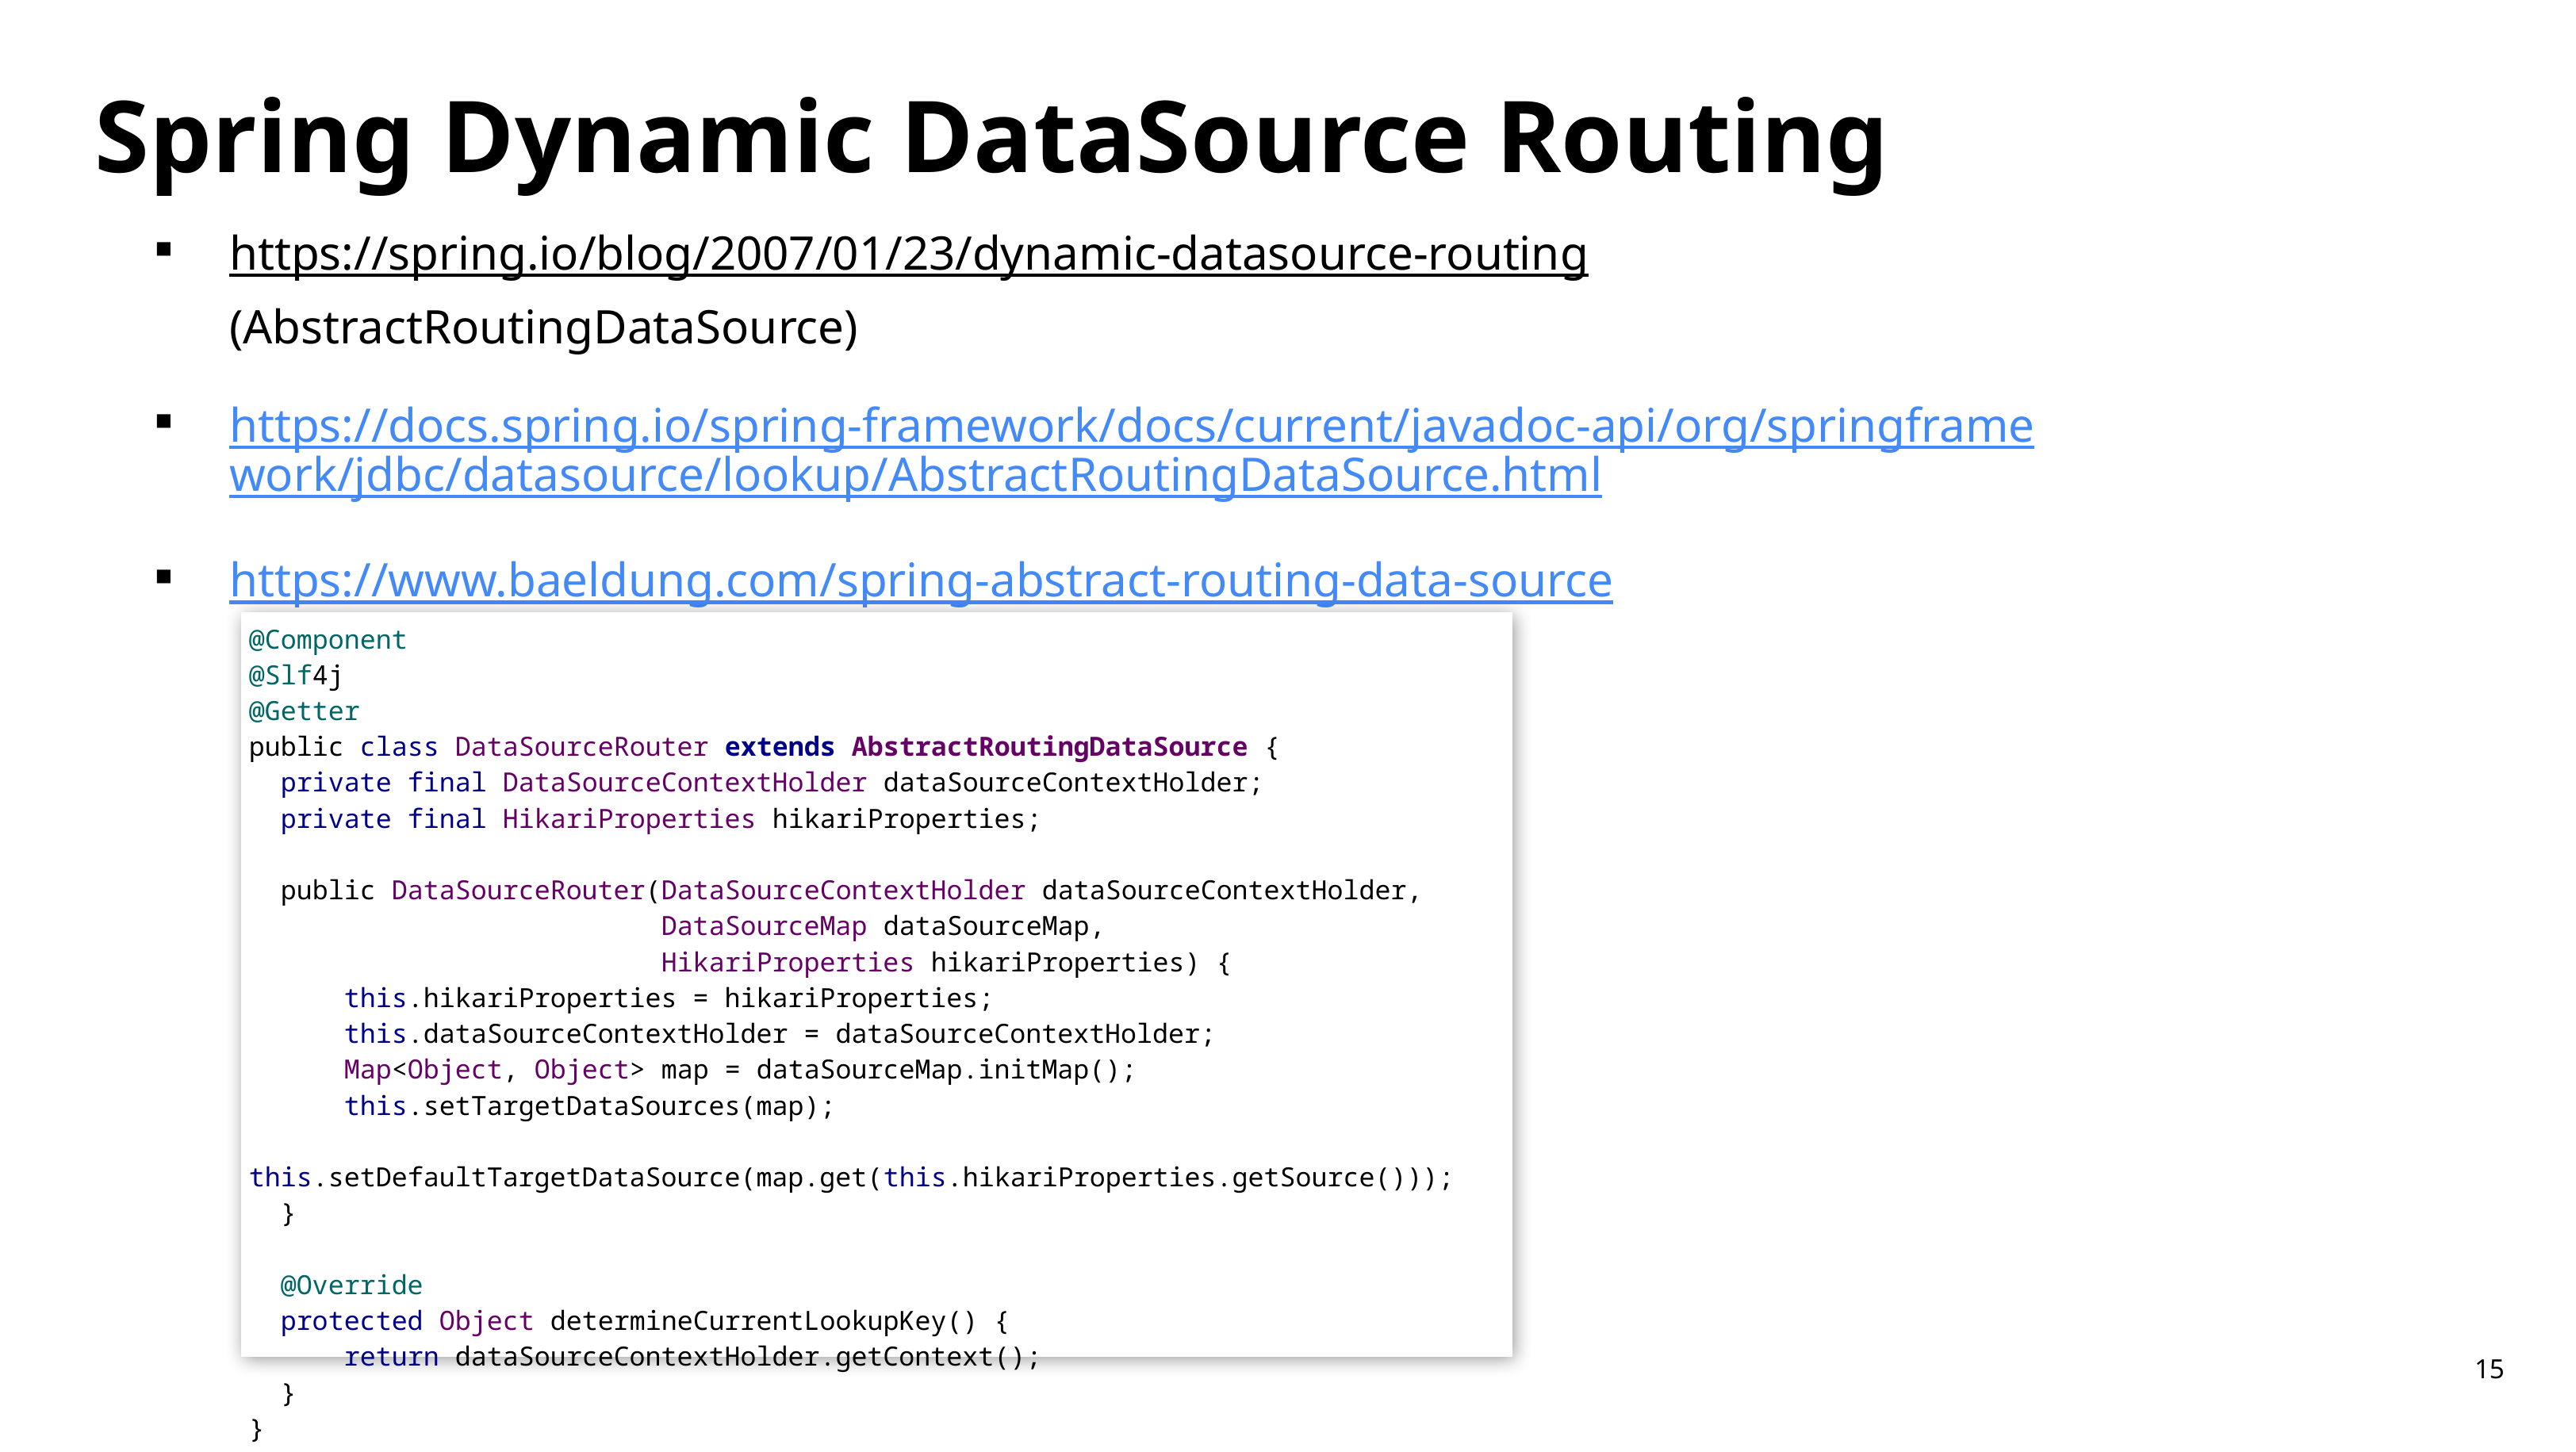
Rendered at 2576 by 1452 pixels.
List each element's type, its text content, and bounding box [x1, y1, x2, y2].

text_box Spring Dynamic DataSource Routing [93, 73, 2141, 193]
table_header @Component @Slf4j @Getter public class DataSourceRouter extends AbstractRoutingDataSource { private final DataSourceContextHolder dataSourceContextHolder; private final HikariProperties hikariProperties; public DataSourceRouter(DataSourceContextHolder dataSourceContextHolder, DataSourceMap dataSourceMap, HikariProperties hikariProperties) { this.hikariProperties = hikariProperties; this.dataSourceContextHolder = dataSourceContextHolder; Map<Object, Object> map = dataSourceMap.initMap(); this.setTargetDataSources(map); this.setDefaultTargetDataSource(map.get(this.hikariProperties.getSource())); } @Override protected Object determineCurrentLookupKey() { return dataSourceContextHolder.getContext(); } } [241, 612, 1512, 1357]
slide_number 15 [2377, 1342, 2517, 1398]
text_box https://spring.io/blog/2007/01/23/dynamic-datasource-routing (AbstractRoutingDataSource) https://docs.spring.io/spring-framework/docs/current/javadoc-api/org/springframework/jdbc/datasource/lookup/AbstractRoutingDataSource.html https://www.baeldung.com/spring-abstract-routing-data-source [153, 220, 2059, 565]
